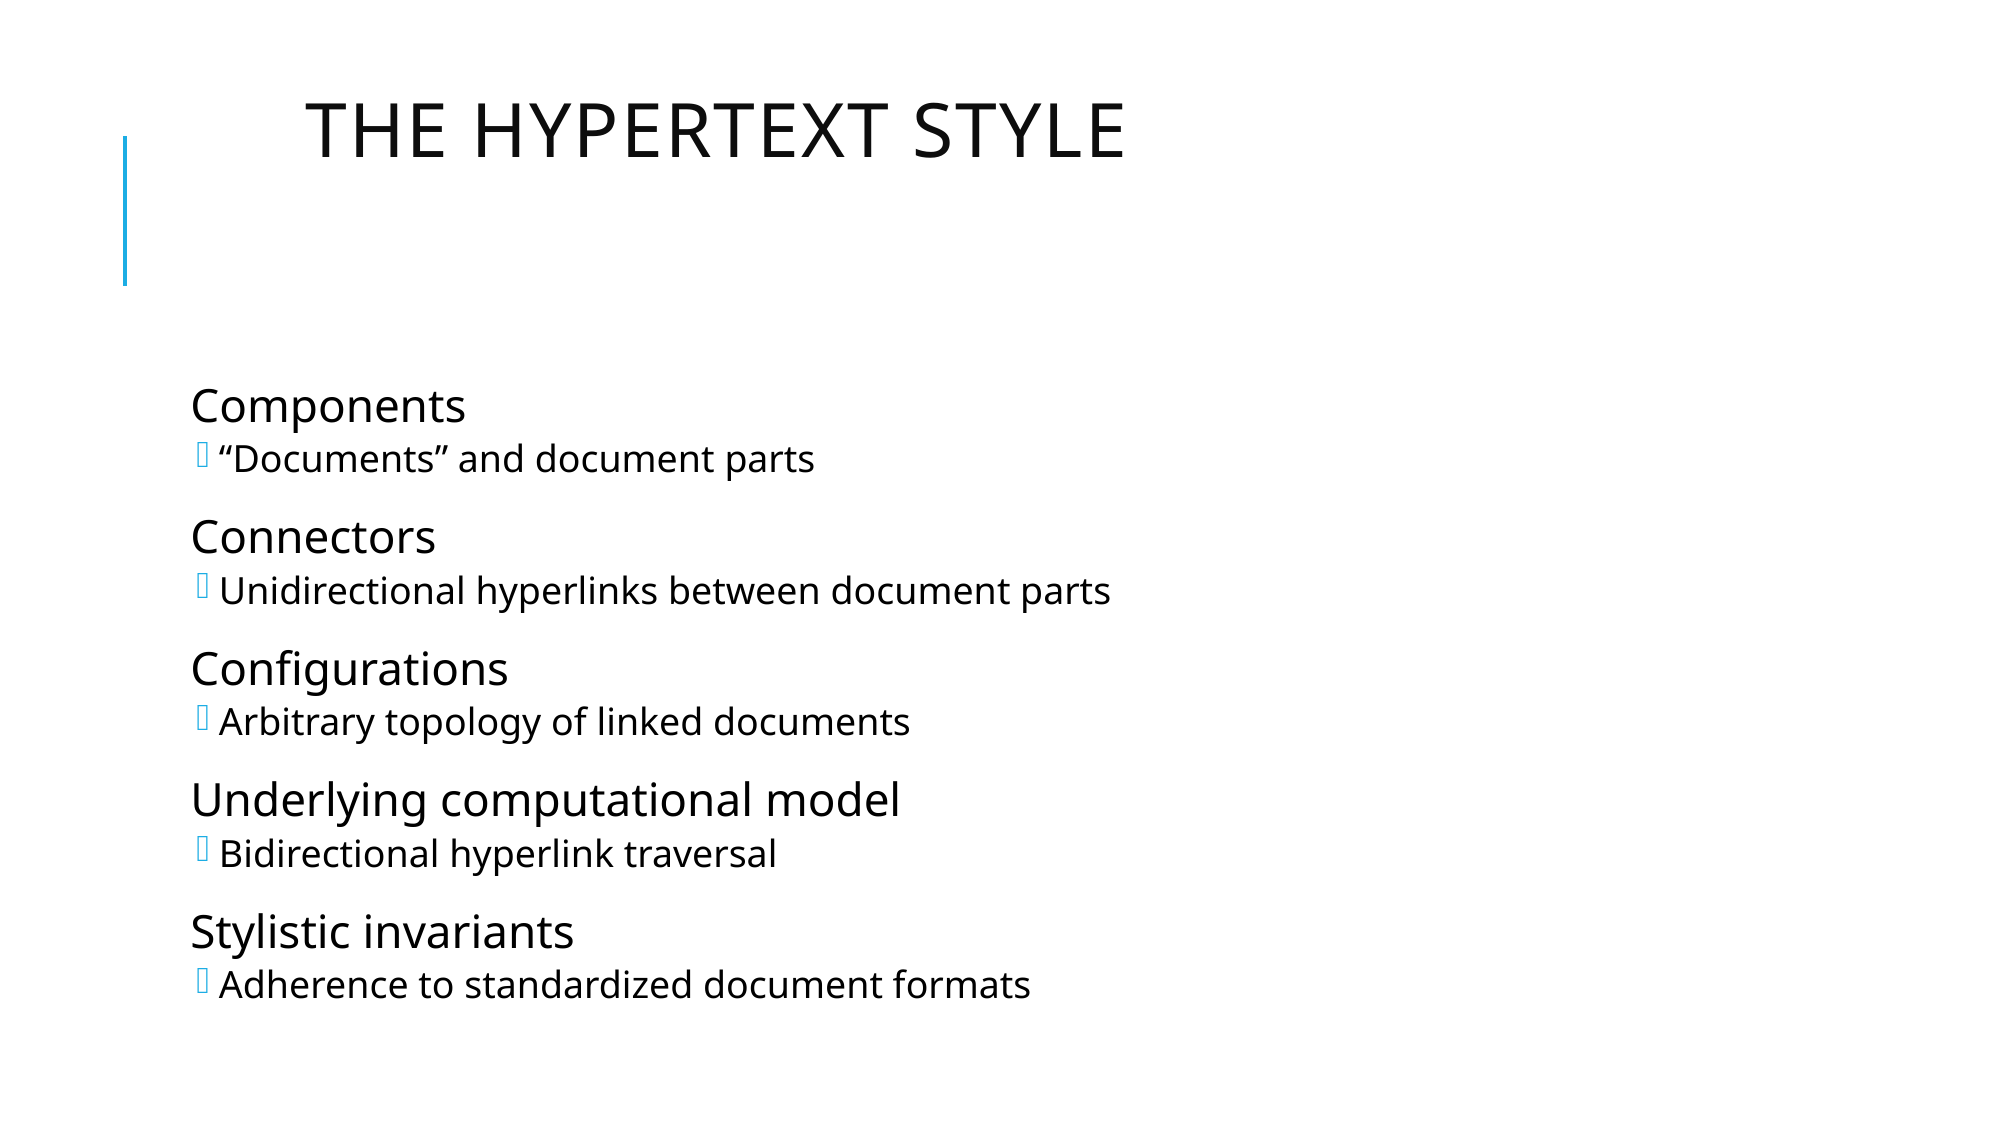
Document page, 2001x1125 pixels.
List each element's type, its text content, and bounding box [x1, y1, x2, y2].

title The Hypertext Style [290, 91, 1337, 180]
list Components “Documents” and document parts Connectors Unidirectional hyperlinks between document parts Configurations Arbitrary topology of linked documents Underlying computational model Bidirectional hyperlink traversal Stylistic invariants Adherence to standardized document formats [168, 375, 1763, 1035]
